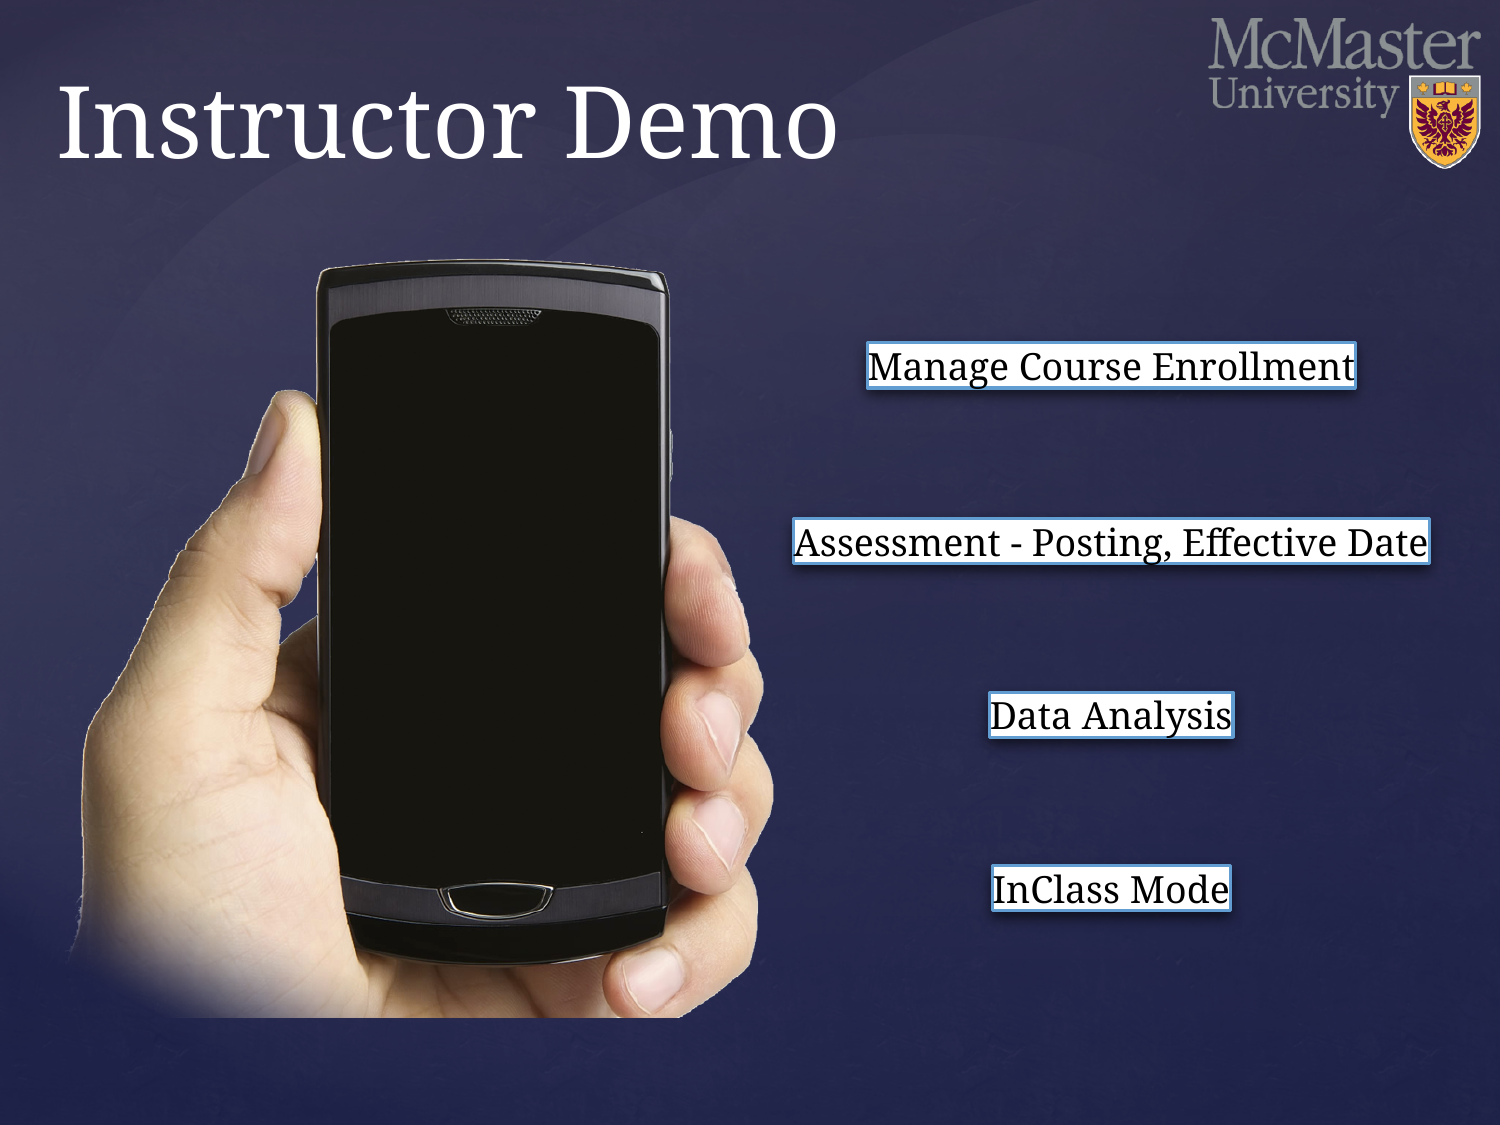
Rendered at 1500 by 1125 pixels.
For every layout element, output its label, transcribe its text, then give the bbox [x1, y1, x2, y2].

text_box Assessment - Posting, Effective Date [795, 518, 1430, 564]
text_box Manage Course Enrollment [867, 342, 1356, 388]
picture [1207, 18, 1481, 170]
title Instructor Demo [55, 36, 1294, 188]
picture [1214, 370, 1364, 402]
picture [0, 258, 1500, 1125]
picture [1229, 370, 1369, 407]
text_box Data Analysis [989, 692, 1233, 738]
text_box InClass Mode [992, 865, 1231, 911]
